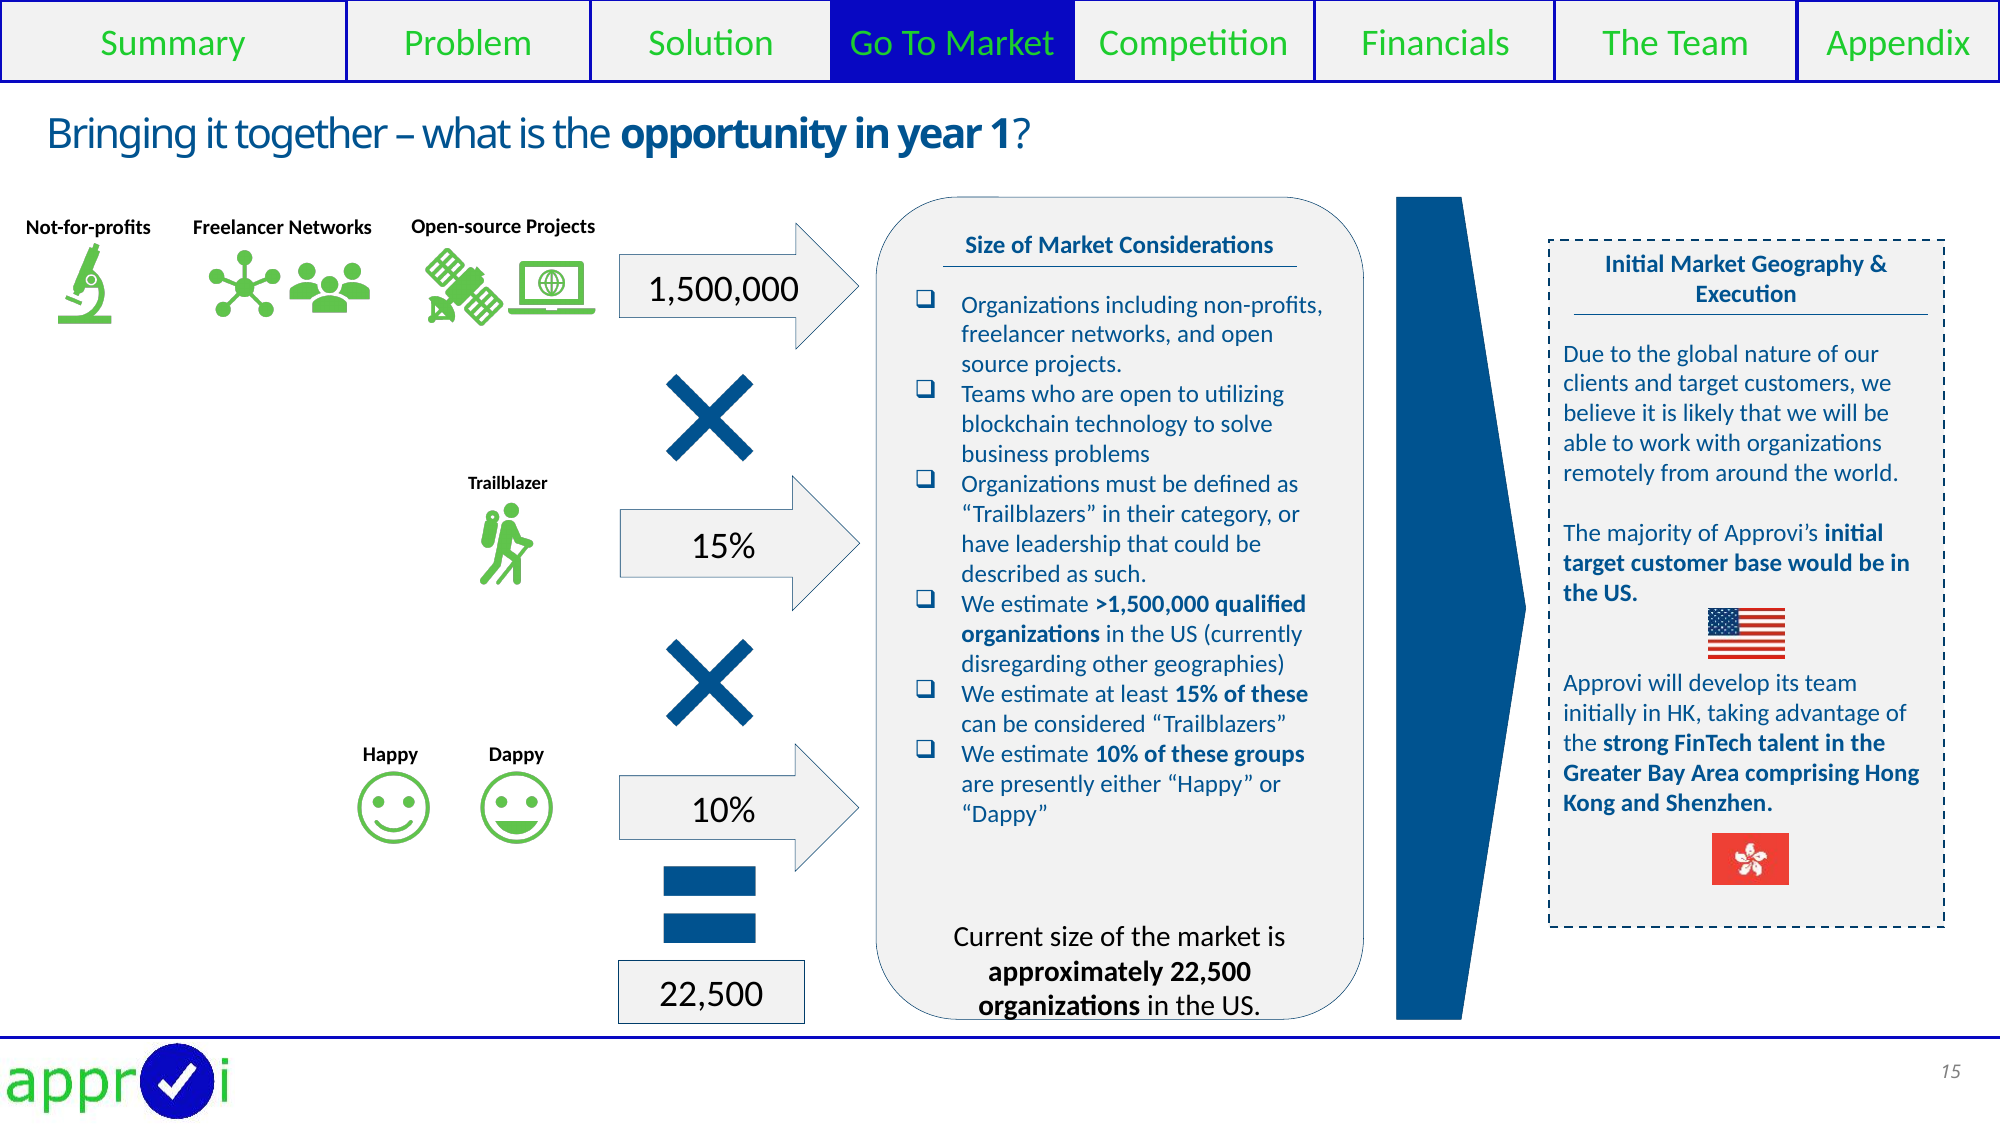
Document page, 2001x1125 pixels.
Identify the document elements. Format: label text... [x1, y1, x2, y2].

text_box Size of Market Considerations Organizations including non-profits, freelancer networks, and open source projects. Teams who are open to utilizing blockchain technology to solve business problems Organizations must be defined as “Trailblazers” in their category, or have leadership that could be described as such. We estimate >1,500,000 qualified organizations in the US (currently disregarding other geographies) We estimate at least 15% of these can be considered “Trailblazers” We estimate 10% of these groups are presently either “Happy” or “Dappy” Current size of the market is approximately 22,500 organizations in the US. [874, 195, 1365, 1021]
text_box Problem [347, 0, 589, 83]
picture [416, 242, 597, 335]
text_box Competition [1072, 0, 1316, 83]
picture [461, 498, 552, 589]
text_box Open-source Projects [396, 204, 614, 245]
text_box Bringing it together – what is the opportunity in year 1? [31, 105, 1878, 201]
text_box Solution [589, 0, 830, 83]
text_box Happy [348, 732, 474, 773]
text_box Summary [0, 0, 347, 83]
text_box 22,500 [618, 959, 805, 1024]
text_box [1395, 196, 1527, 1021]
text_box 10% [618, 741, 861, 874]
text_box Dappy [474, 732, 561, 762]
picture [39, 238, 130, 329]
picture [650, 845, 769, 964]
picture [348, 762, 439, 853]
text_box 15% [619, 473, 862, 614]
picture [471, 762, 562, 853]
text_box Not-for-profits [10, 206, 166, 246]
picture [650, 623, 769, 742]
text_box Trailblazer [453, 463, 563, 501]
text_box 1,500,000 [618, 220, 861, 352]
picture [650, 358, 769, 477]
text_box Freelancer Networks [178, 206, 388, 247]
text_box The Team [1553, 0, 1798, 83]
text_box Go To Market [830, 0, 1072, 83]
picture [0, 1042, 235, 1125]
text_box Appendix [1798, 0, 2000, 83]
picture [199, 238, 375, 333]
text_box Financials [1316, 0, 1553, 83]
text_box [1548, 239, 1945, 928]
slide_number 15 [1920, 1042, 1982, 1103]
